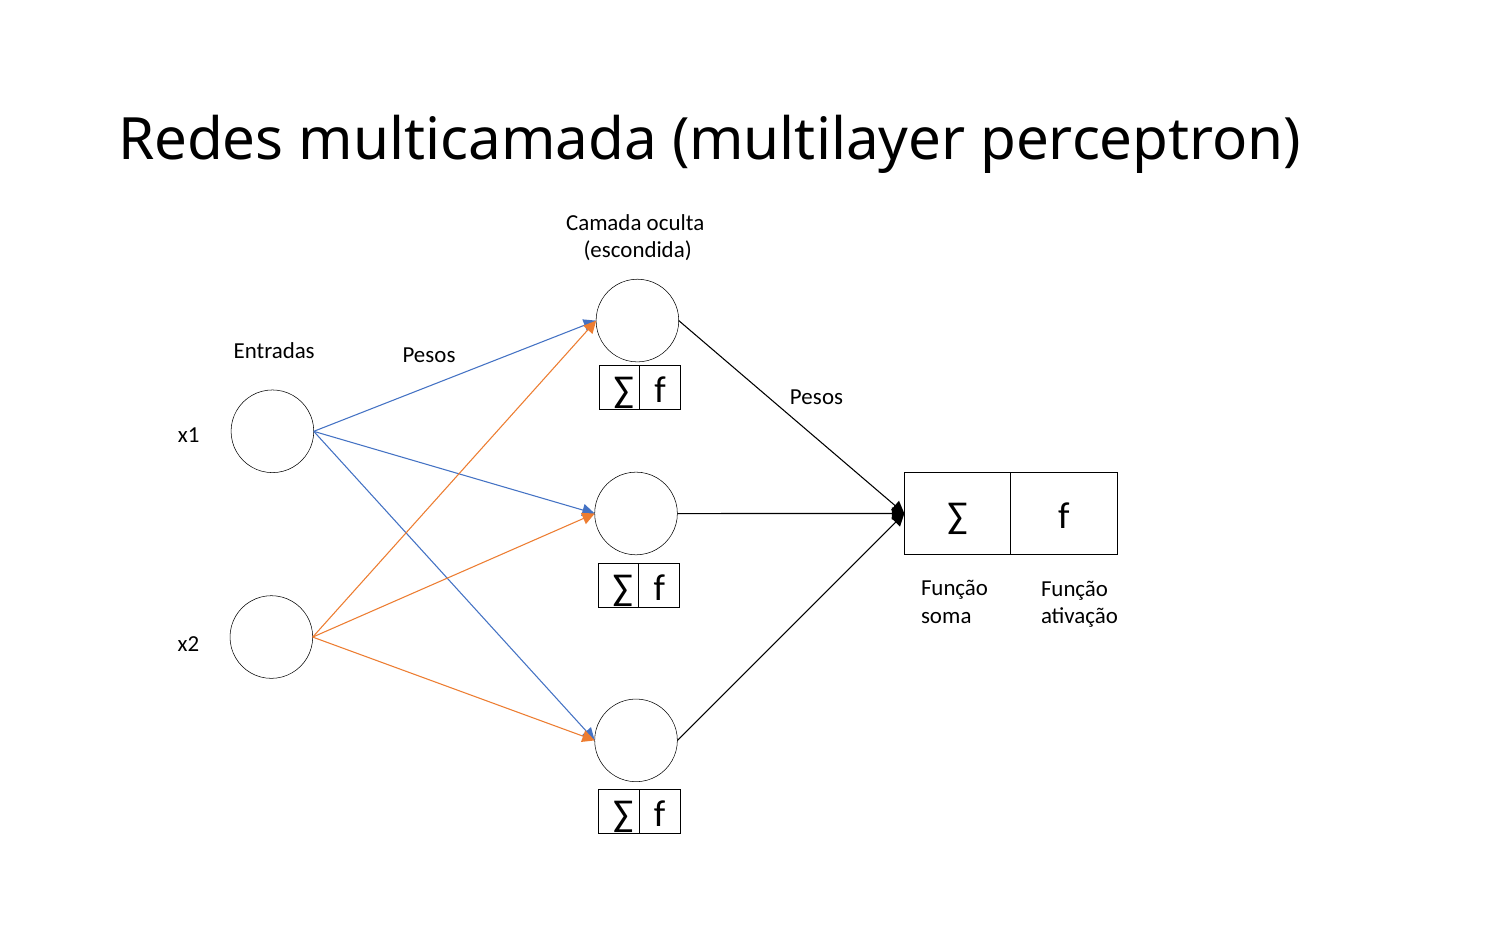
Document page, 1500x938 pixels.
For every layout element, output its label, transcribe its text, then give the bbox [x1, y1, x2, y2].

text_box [159, 199, 1141, 834]
title Redes multicamada (multilayer perceptron) [103, 49, 1397, 232]
